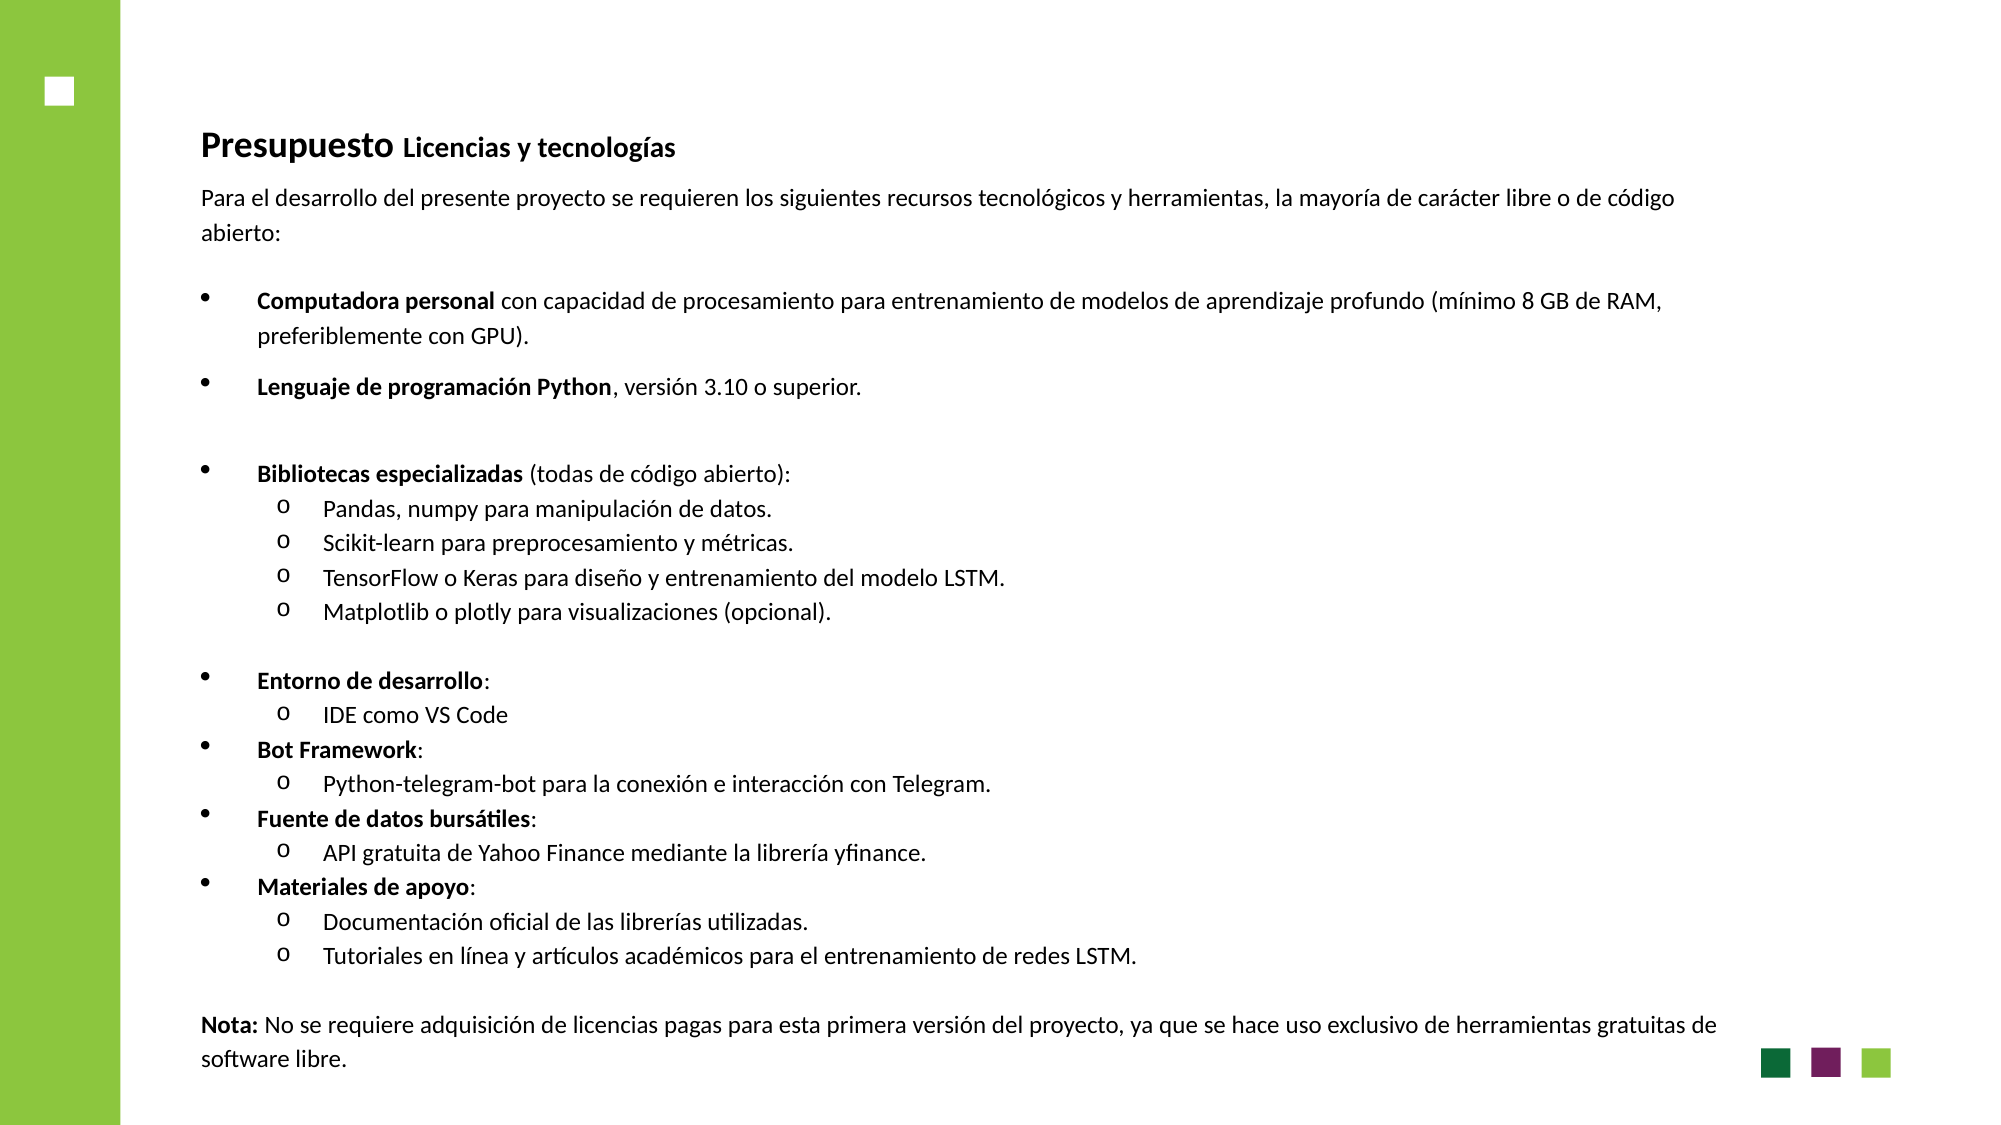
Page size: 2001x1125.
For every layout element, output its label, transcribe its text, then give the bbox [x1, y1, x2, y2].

text_box Bibliotecas especializadas (todas de código abierto): Pandas, numpy para manipulación de datos. Scikit-learn para preprocesamiento y métricas. TensorFlow o Keras para diseño y entrenamiento del modelo LSTM. Matplotlib o plotly para visualizaciones (opcional). Entorno de desarrollo: IDE como VS Code Bot Framework: Python-telegram-bot para la conexión e interacción con Telegram. Fuente de datos bursátiles: API gratuita de Yahoo Finance mediante la librería yfinance. Materiales de apoyo: Documentación oficial de las librerías utilizadas. Tutoriales en línea y artículos académicos para el entrenamiento de redes LSTM. Nota: No se requiere adquisición de licencias pagas para esta primera versión del proyecto, ya que se hace uso exclusivo de herramientas gratuitas de software libre. [186, 445, 1762, 1125]
text_box [1762, 1047, 1791, 1079]
text_box [44, 76, 75, 107]
text_box [1810, 1047, 1842, 1078]
text_box [0, 0, 121, 1125]
text_box Presupuesto Licencias y tecnologías Para el desarrollo del presente proyecto se requieren los siguientes recursos tecnológicos y herramientas, la mayoría de carácter libre o de código abierto: Computadora personal con capacidad de procesamiento para entrenamiento de modelos de aprendizaje profundo (mínimo 8 GB de RAM, preferiblemente con GPU). Lenguaje de programación Python, versión 3.10 o superior. [186, 105, 1713, 408]
text_box [1861, 1047, 1892, 1079]
